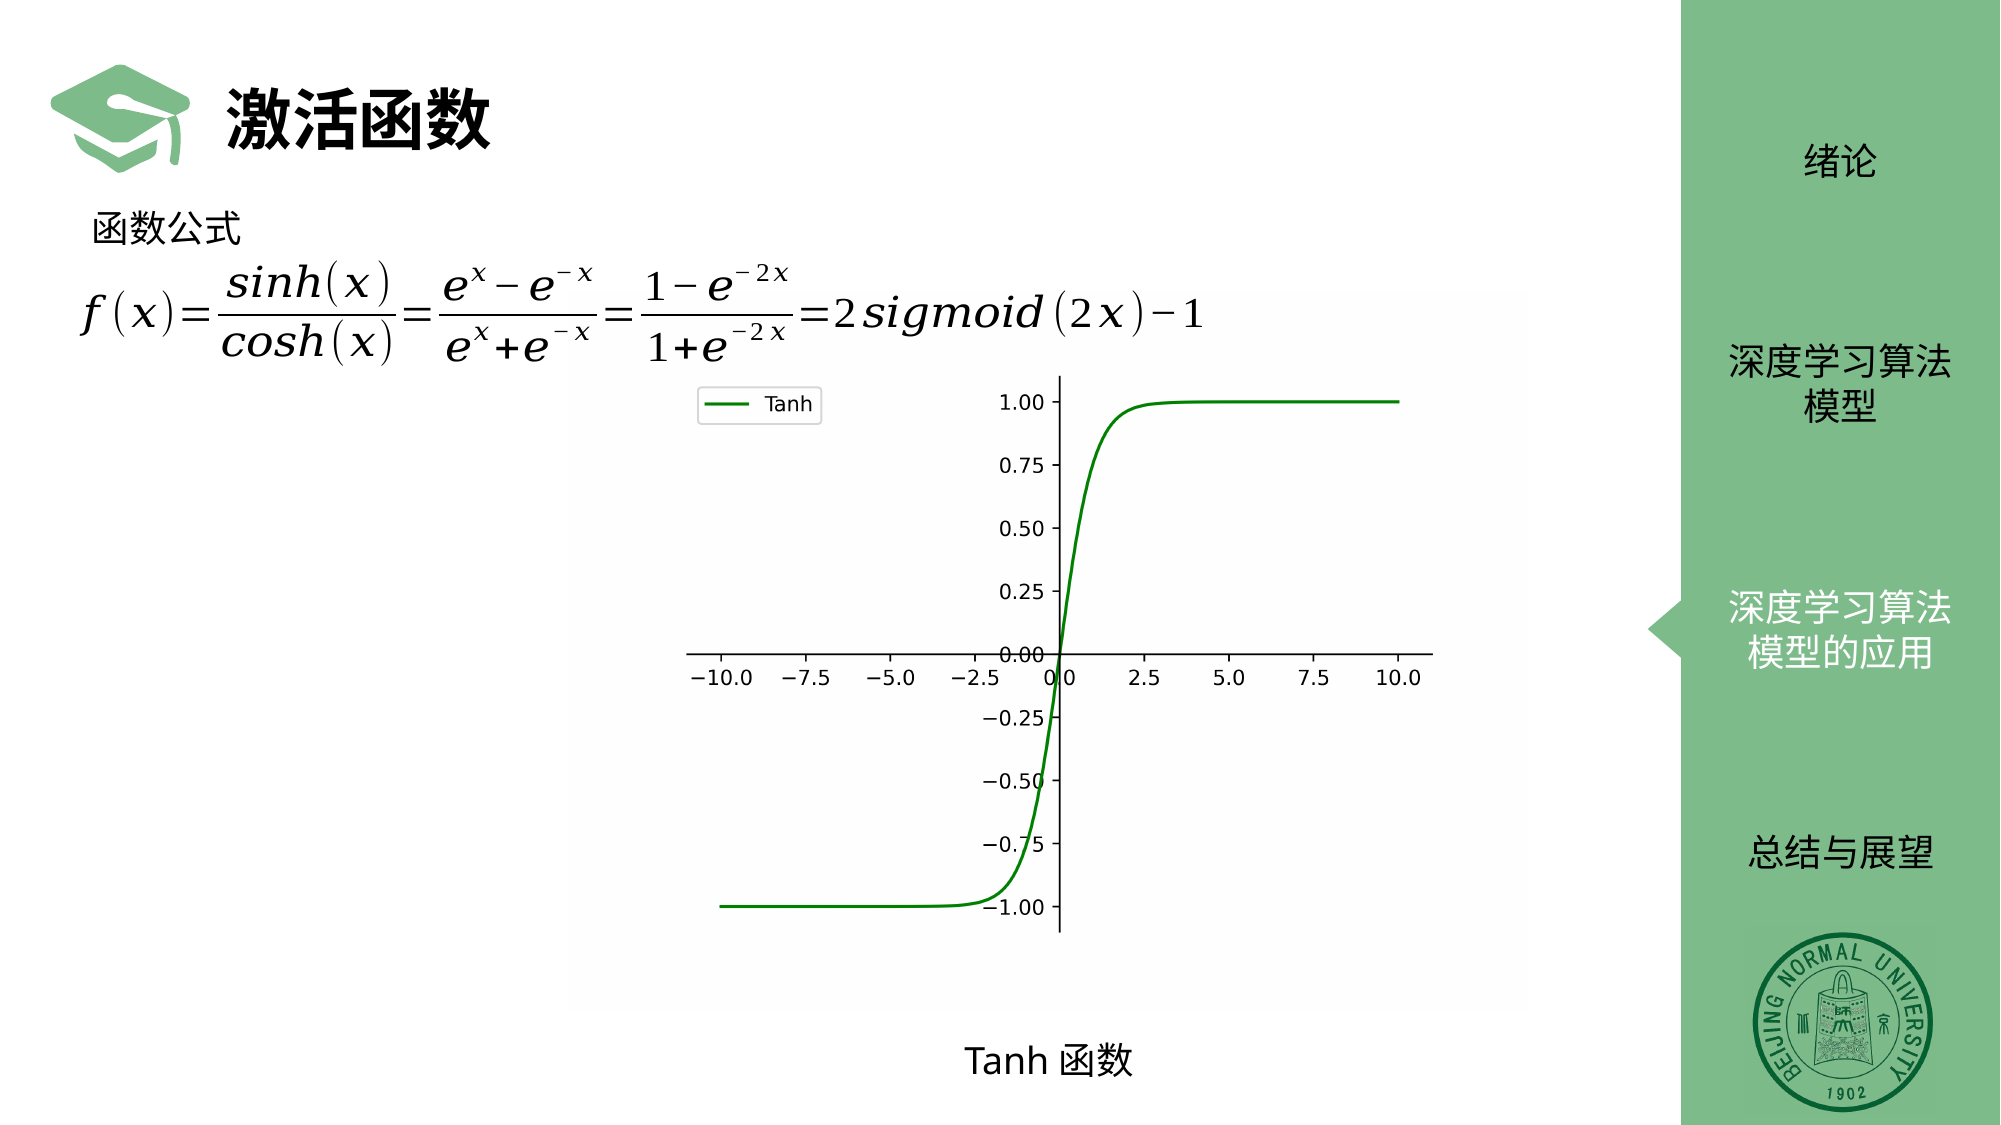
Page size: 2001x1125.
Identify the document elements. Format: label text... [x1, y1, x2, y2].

text_box 激活函数 [210, 70, 508, 165]
text_box 函数公式 [76, 197, 257, 257]
text_box Tanh函数 [949, 1029, 1149, 1090]
text_box [49, 63, 191, 167]
text_box [72, 131, 160, 174]
picture [567, 290, 1528, 1011]
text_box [1649, 0, 2000, 1125]
